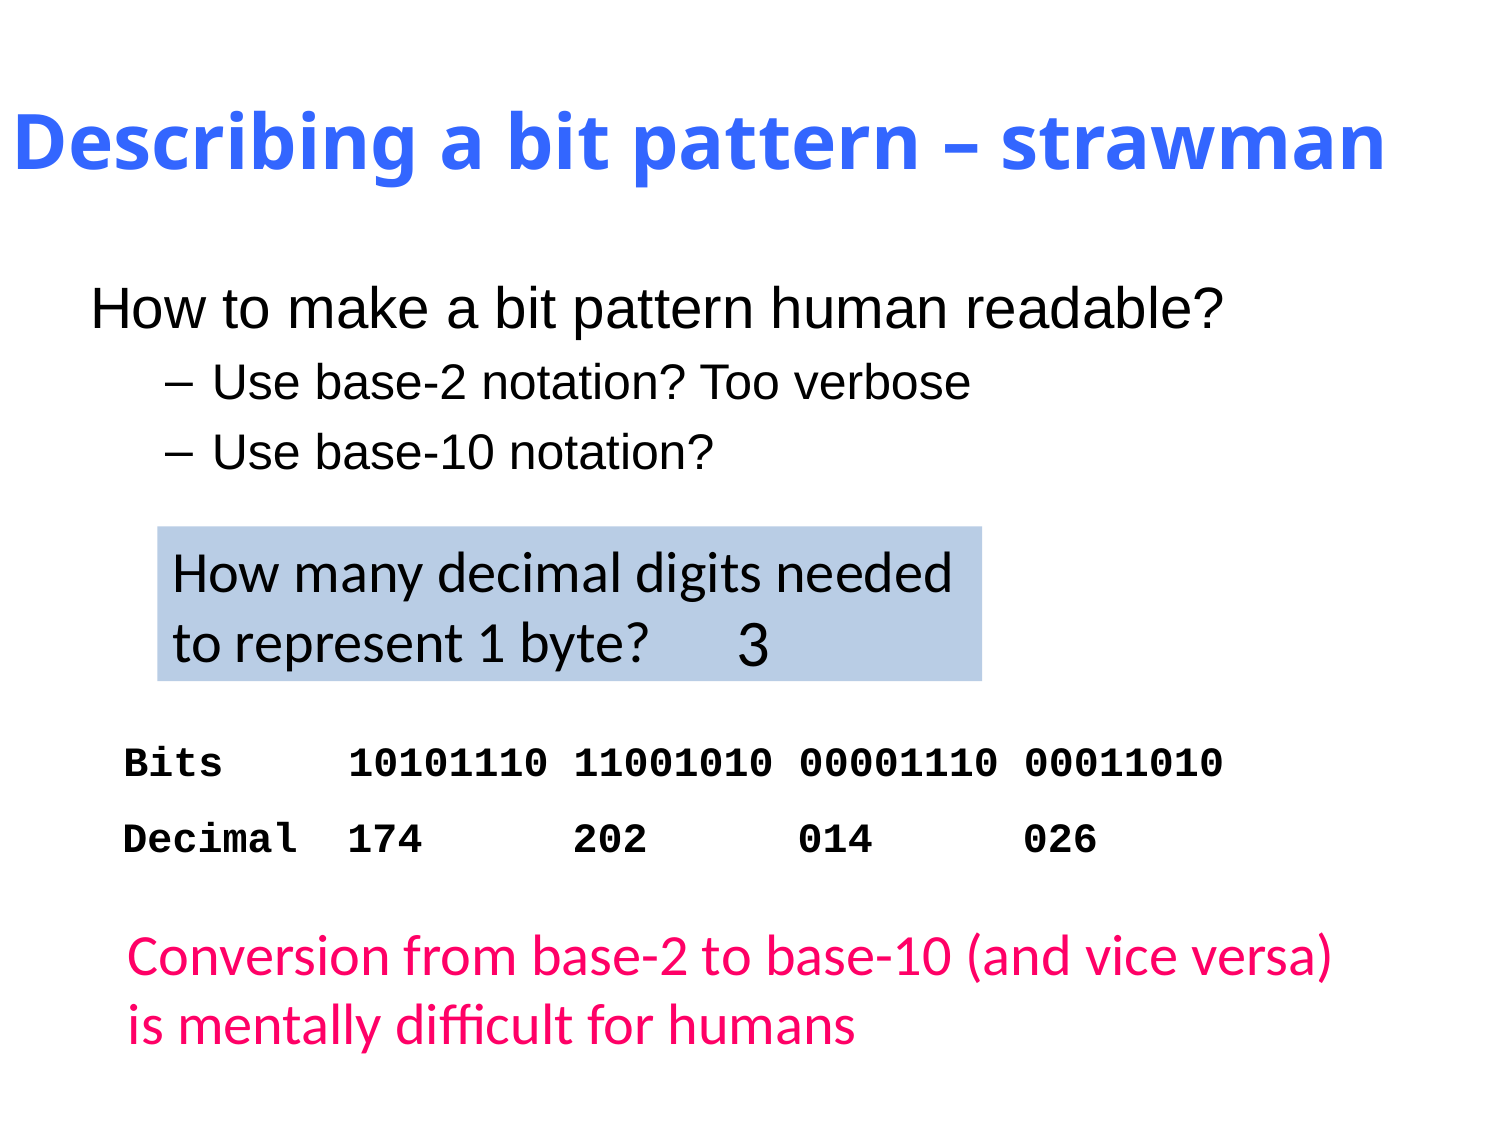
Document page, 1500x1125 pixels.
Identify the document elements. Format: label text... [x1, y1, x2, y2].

text_box Decimal 174 202 014 026 [107, 803, 1113, 868]
text_box How many decimal digits needed to represent 1 byte? [157, 526, 983, 682]
list How to make a bit pattern human readable? Use base-2 notation? Too verbose Use base-10 notation? [75, 262, 1425, 525]
text_box Bits 10101110 11001010 00001110 00011010 [108, 727, 1239, 793]
text_box Conversion from base-2 to base-10 (and vice versa) is mentally difficult for humans [38, 909, 1350, 1065]
text_box 3 [721, 592, 786, 688]
title Describing a bit pattern – strawman [0, 45, 1425, 233]
